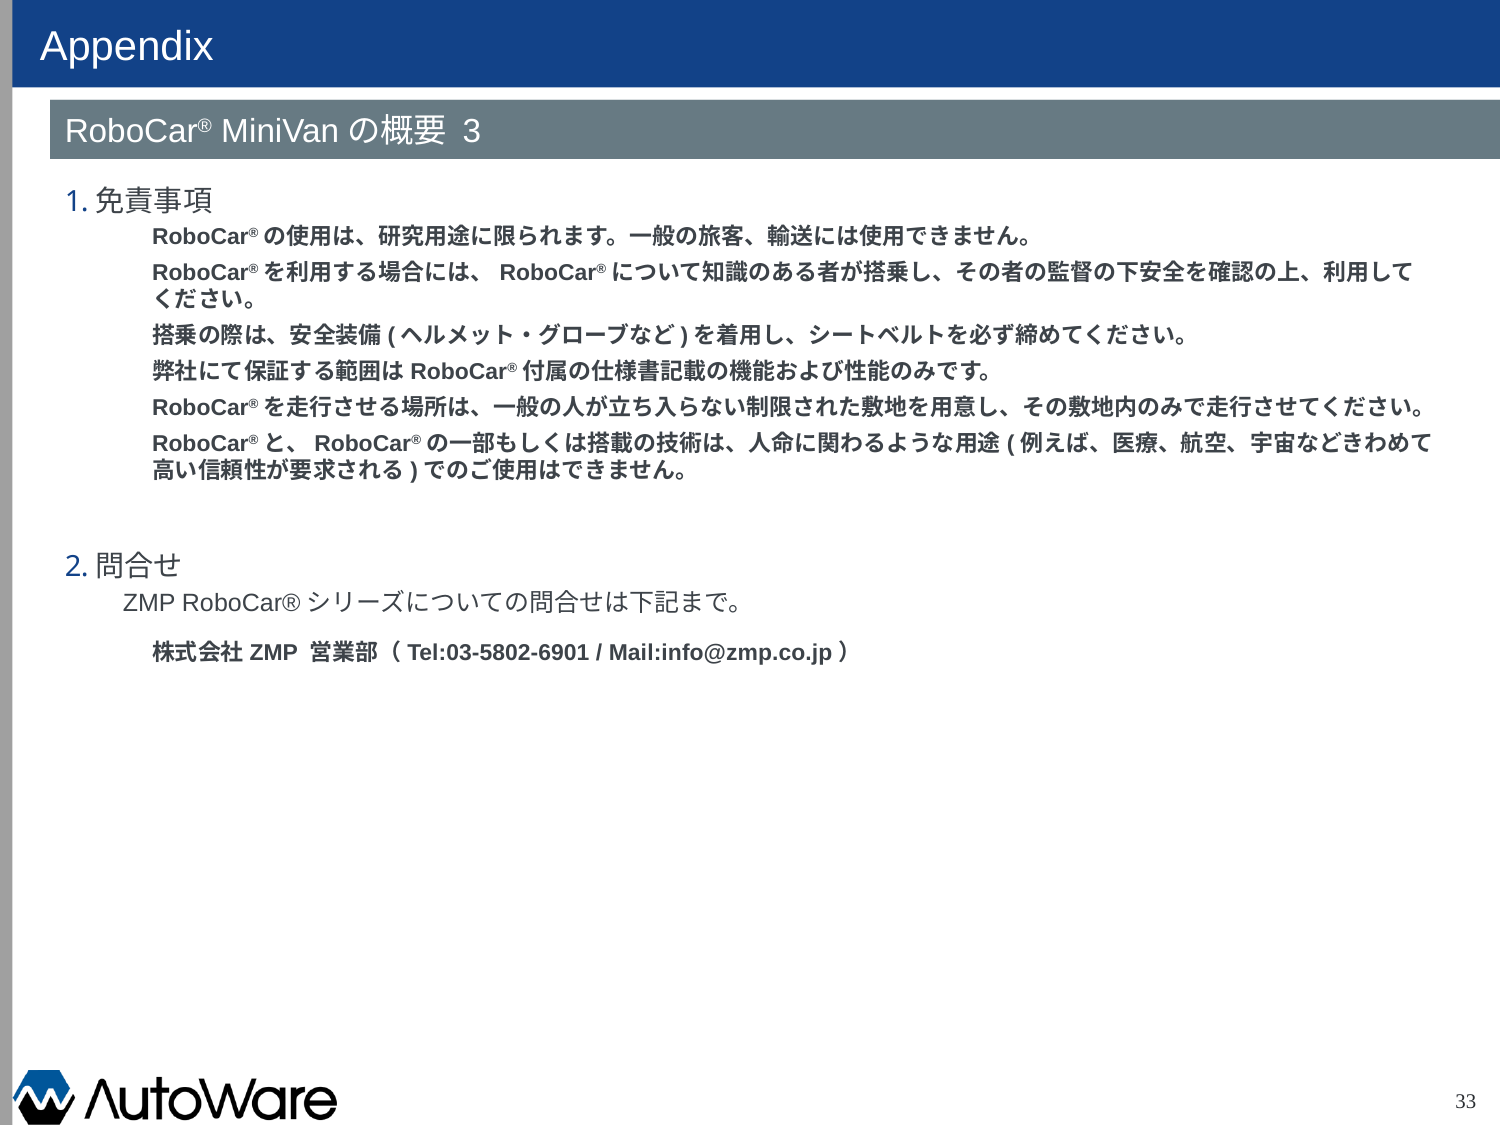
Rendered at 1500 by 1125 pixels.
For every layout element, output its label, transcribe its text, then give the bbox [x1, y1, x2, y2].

list RoboCar® MiniVanの概要 3 [50, 99, 1500, 159]
slide_number 33 [1328, 1074, 1492, 1125]
title Appendix [24, 0, 1500, 88]
picture [12, 1070, 338, 1125]
list 免責事項 RoboCar®の使用は、研究用途に限られます。一般の旅客、輸送には使用できません。 RoboCar®を利用する場合には、RoboCar®について知識のある者が搭乗し、その者の監督の下安全を確認の上、利用してください。 搭乗の際は、安全装備(ヘルメット・グローブなど)を着用し、シートベルトを必ず締めてください。 弊社にて保証する範囲はRoboCar®付属の仕様書記載の機能および性能のみです。 RoboCar®を走行させる場所は、一般の人が立ち入らない制限された敷地を用意し、その敷地内のみで走行させてください。 RoboCar®と、RoboCar®の一部もしくは搭載の技術は、人命に関わるような用途(例えば、医療、航空、宇宙などきわめて高い信頼性が要求される)でのご使用はできません。 問合せ ZMP RoboCar®シリーズについての問合せは下記まで。 株式会社ZMP 営業部（Tel:03-5802-6901 / Mail:info@zmp.co.jp） [50, 174, 1450, 1050]
